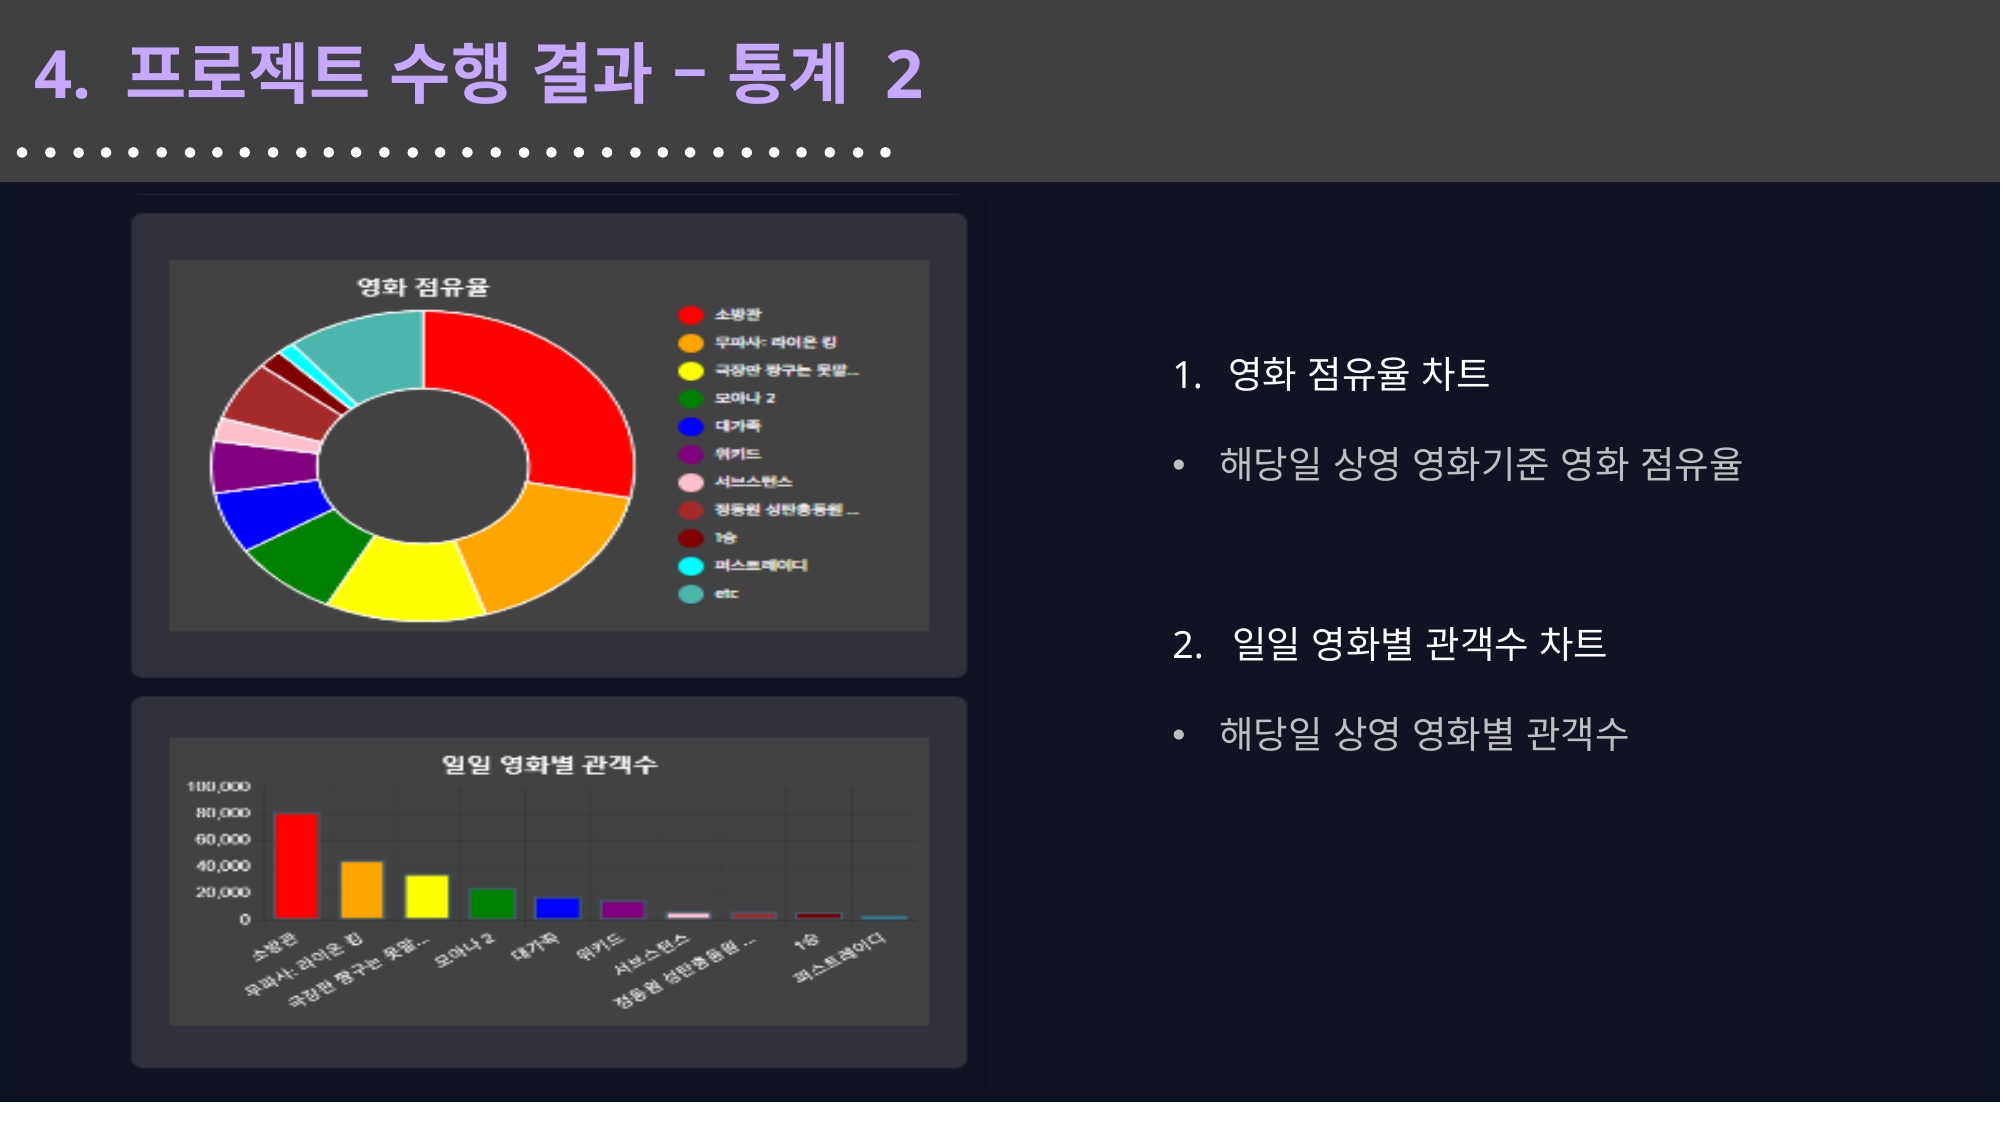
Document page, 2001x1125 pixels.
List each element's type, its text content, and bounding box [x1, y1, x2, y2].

text_box 영화 점유율 차트 해당일 상영 영화기준 영화 점유율 2. 일일 영화별 관객수 차트 해당일 상영 영화별 관객수 [1157, 299, 1952, 1079]
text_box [16, 147, 891, 158]
text_box [0, 183, 2000, 1102]
text_box [0, 0, 2000, 183]
text_box 4. 프로젝트 수행 결과 – 통계 2 [19, 24, 940, 120]
picture [117, 194, 1000, 1094]
